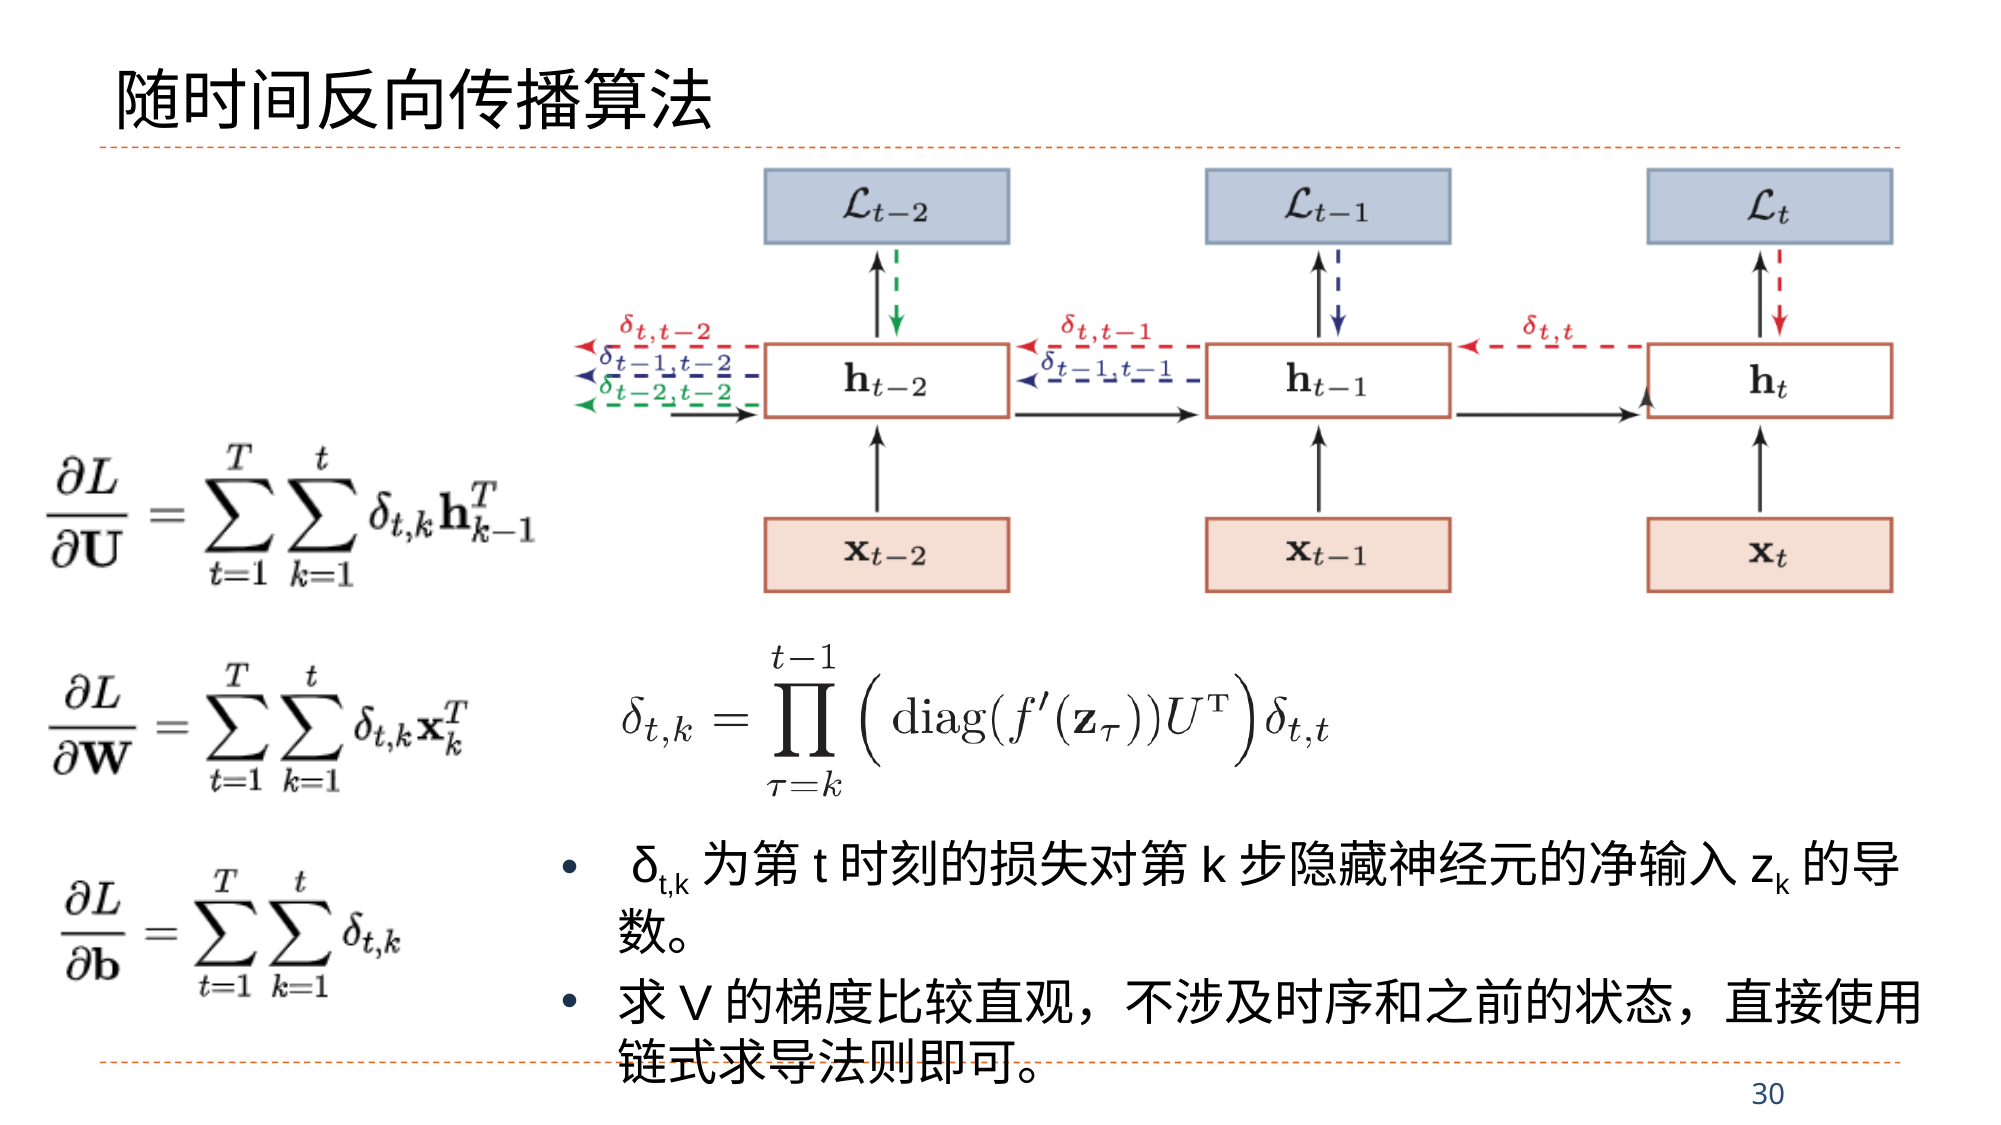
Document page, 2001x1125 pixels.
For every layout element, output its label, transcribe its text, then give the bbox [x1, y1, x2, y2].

picture [24, 424, 561, 601]
picture [562, 124, 1913, 601]
picture [24, 649, 476, 801]
picture [599, 624, 1336, 817]
text_box δt,k为第t时刻的损失对第k步隐藏神经元的净输入zk的导数。 求V的梯度比较直观，不涉及时序和之前的状态，直接使用链式求导法则即可。 [512, 825, 1963, 1098]
picture [49, 862, 406, 1006]
title 随时间反向传播算法 [99, 24, 1900, 146]
